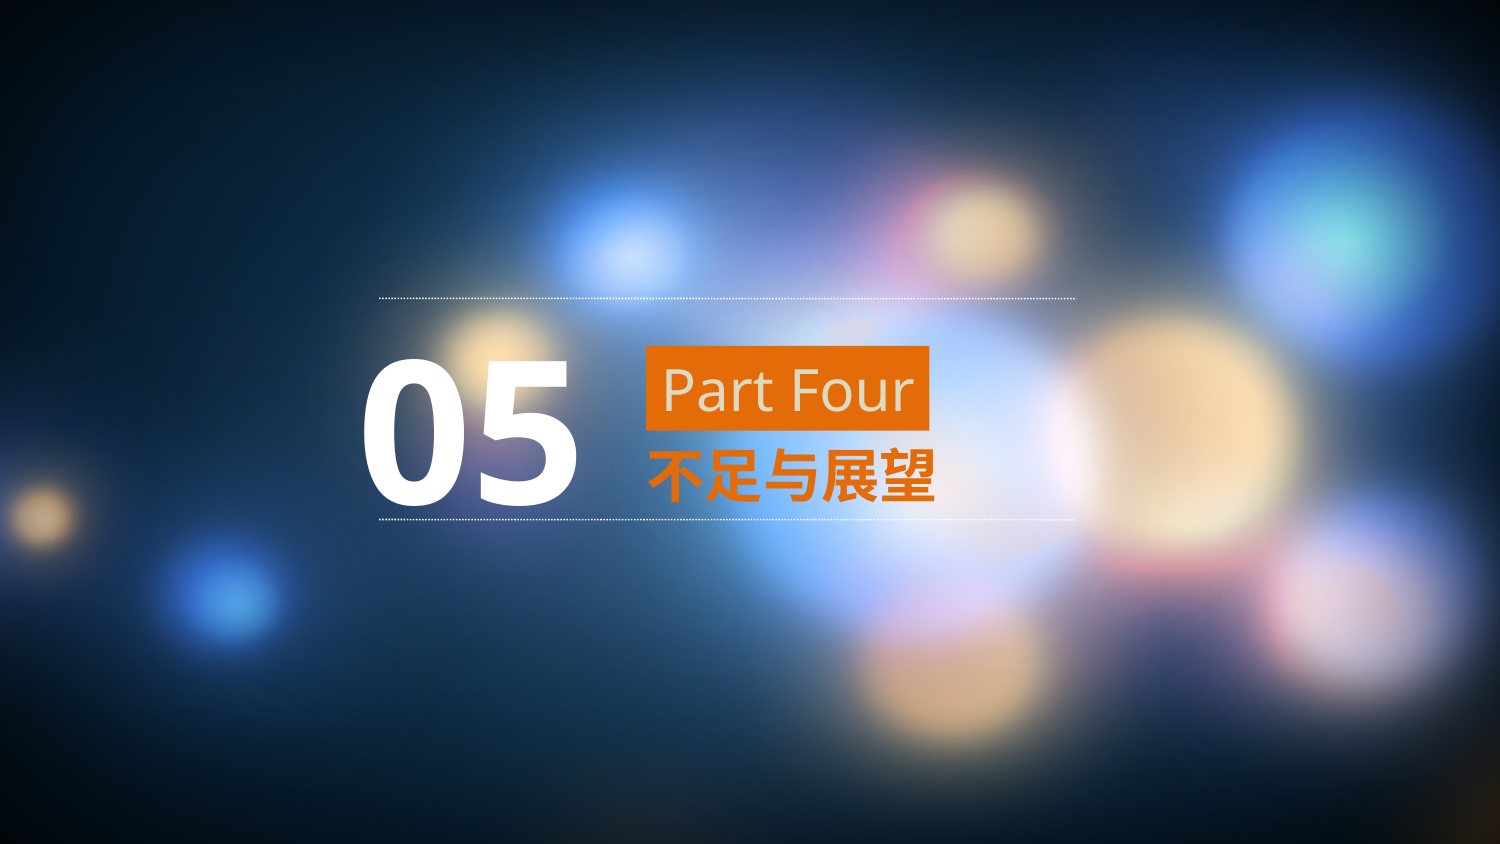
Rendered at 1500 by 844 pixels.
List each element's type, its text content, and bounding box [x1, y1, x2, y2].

text_box Part Four [646, 345, 930, 431]
text_box 不足与展望 [631, 431, 1097, 517]
picture [0, 0, 1500, 844]
text_box 05 [342, 297, 601, 553]
